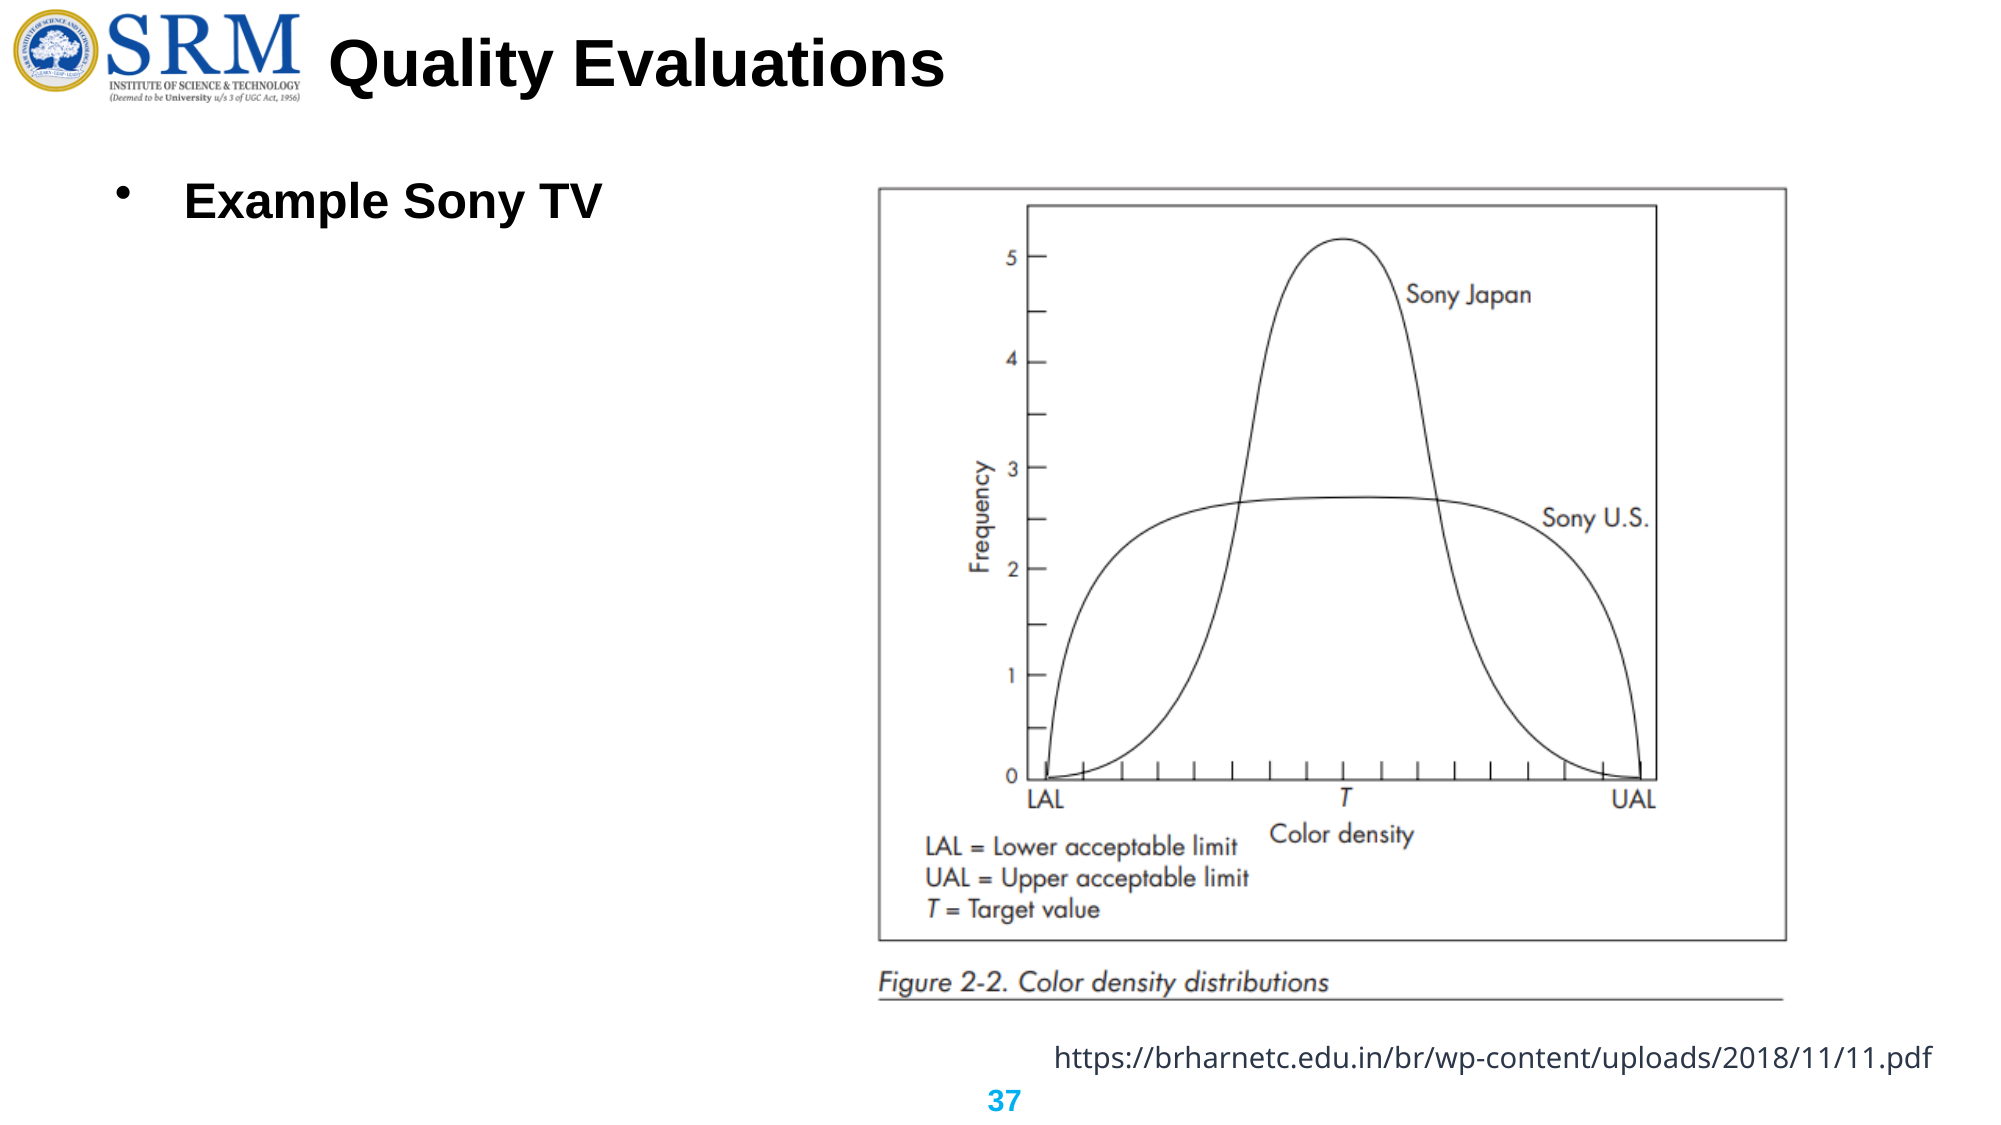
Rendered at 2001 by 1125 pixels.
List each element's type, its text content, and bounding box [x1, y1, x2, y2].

text_box https://brharnetc.edu.in/br/wp-content/uploads/2018/11/11.pdf [1039, 1031, 1948, 1082]
slide_number 37 [924, 1072, 1085, 1125]
picture [875, 181, 1814, 1004]
picture [1, 0, 309, 119]
title Quality Evaluations [313, 23, 1998, 95]
list Example Sony TV [99, 160, 1900, 1005]
